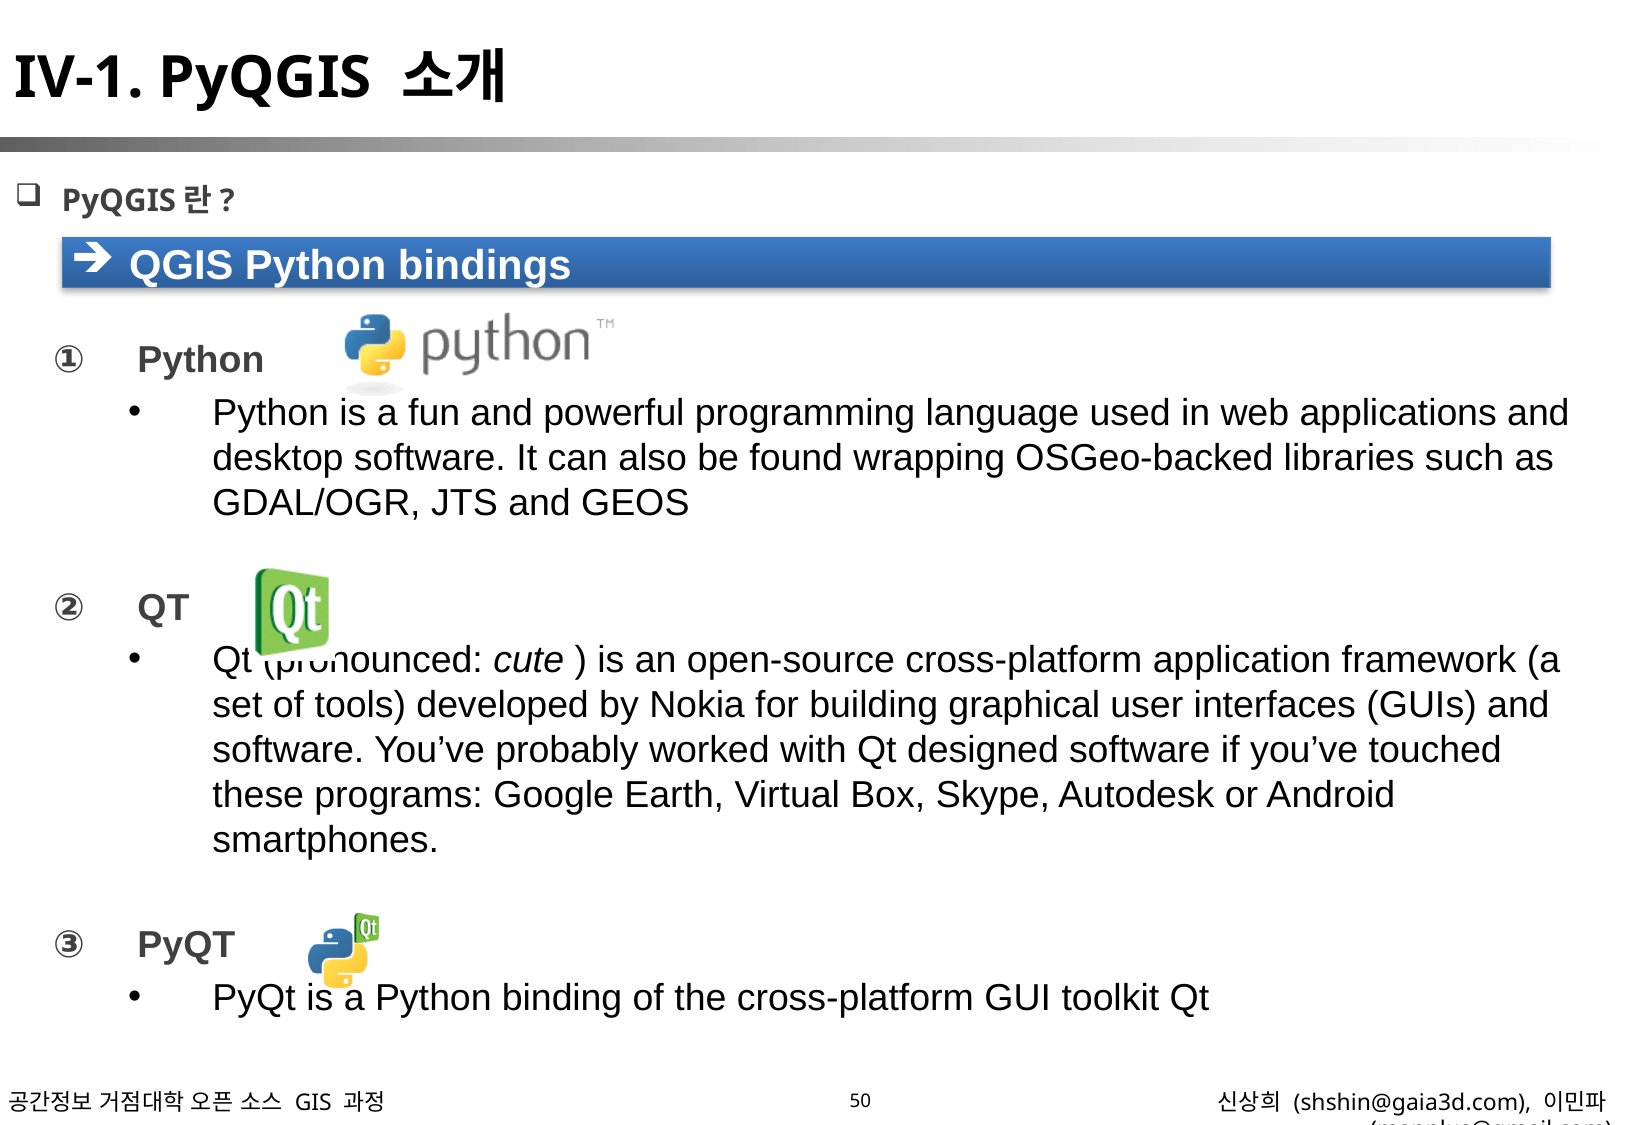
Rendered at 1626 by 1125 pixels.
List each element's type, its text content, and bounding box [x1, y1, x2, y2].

text_box Python Python is a fun and powerful programming language used in web applications and desktop software. It can also be found wrapping OSGeo-backed libraries such as GDAL/OGR, JTS and GEOS QT Qt (pronounced: cute ) is an open-source cross-platform application framework (a set of tools) developed by Nokia for building graphical user interfaces (GUIs) and software. You’ve probably worked with Qt designed software if you’ve touched these programs: Google Earth, Virtual Box, Skype, Autodesk or Android smartphones. PyQT PyQt is a Python binding of the cross-platform GUI toolkit Qt [44, 335, 1575, 1018]
picture [320, 297, 651, 409]
slide_number 50 [670, 1086, 1050, 1118]
text_box PyQGIS란? [0, 148, 1577, 231]
picture [249, 562, 335, 661]
text_box QGIS Python bindings [62, 237, 1550, 288]
picture [308, 913, 380, 988]
text_box IV-1. PyQGIS 소개 [0, 0, 1478, 149]
